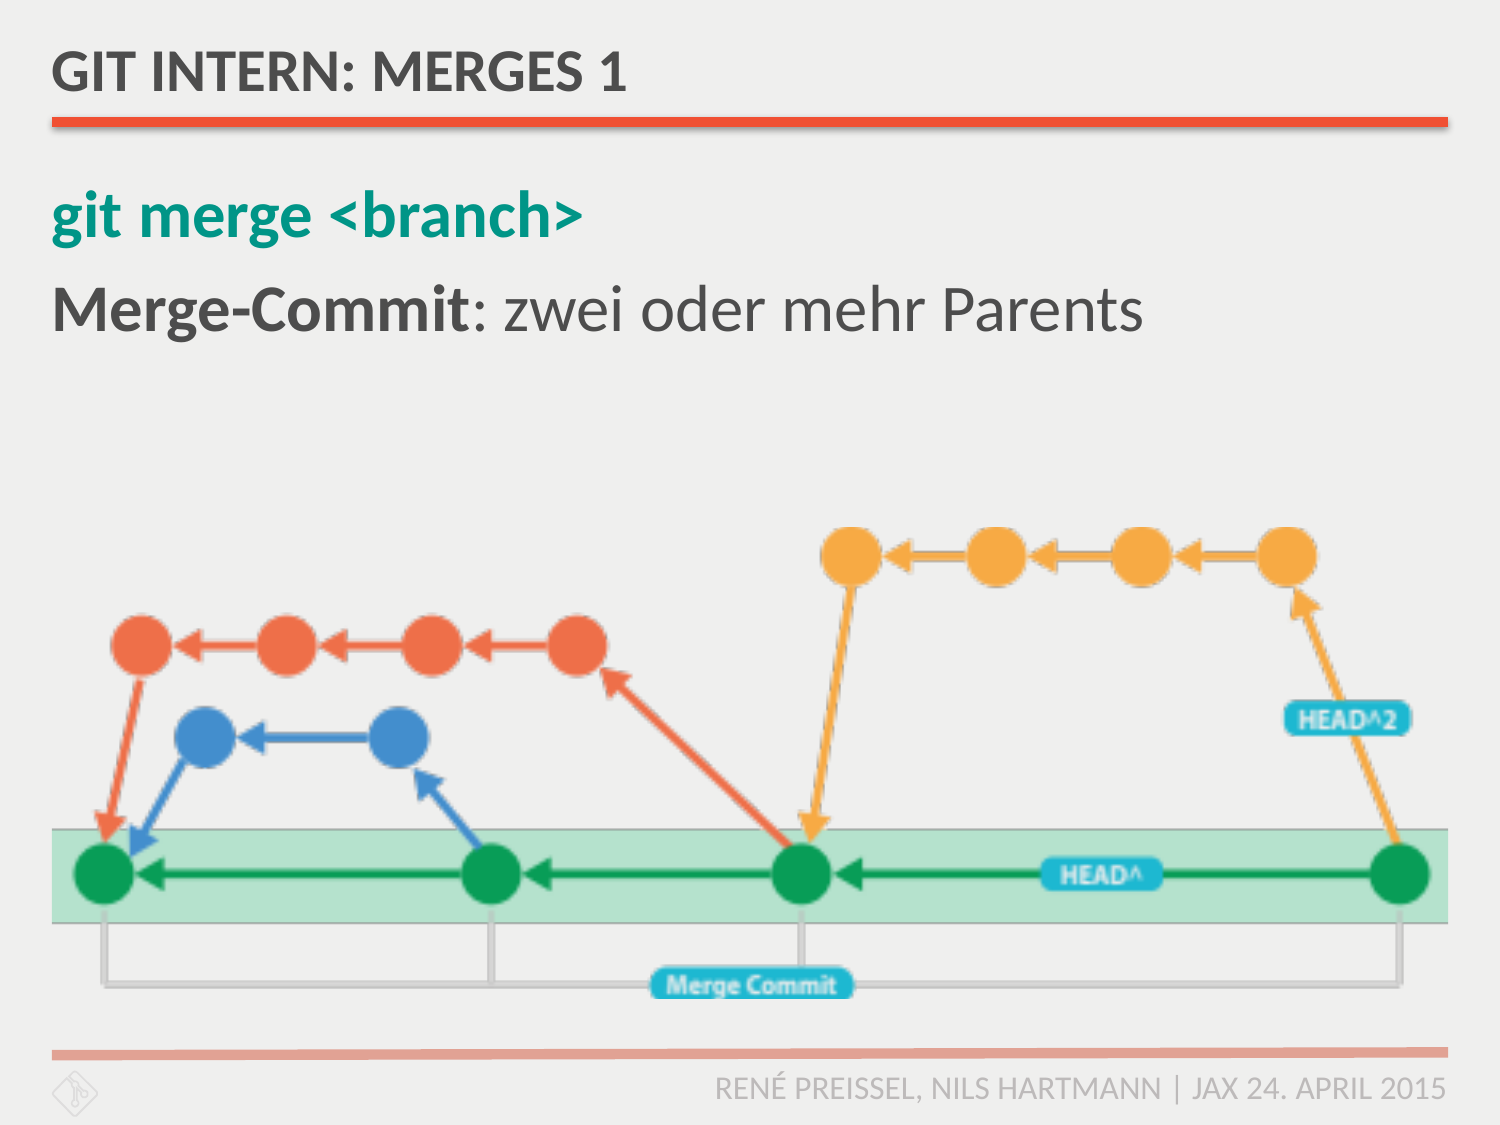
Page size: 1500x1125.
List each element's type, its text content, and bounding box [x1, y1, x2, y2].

title GIT INTERN: MERGES 1 [51, 30, 1449, 104]
list git merge <branch> Merge-Commit: zwei oder mehr Parents [51, 170, 1449, 526]
picture [51, 526, 1449, 999]
